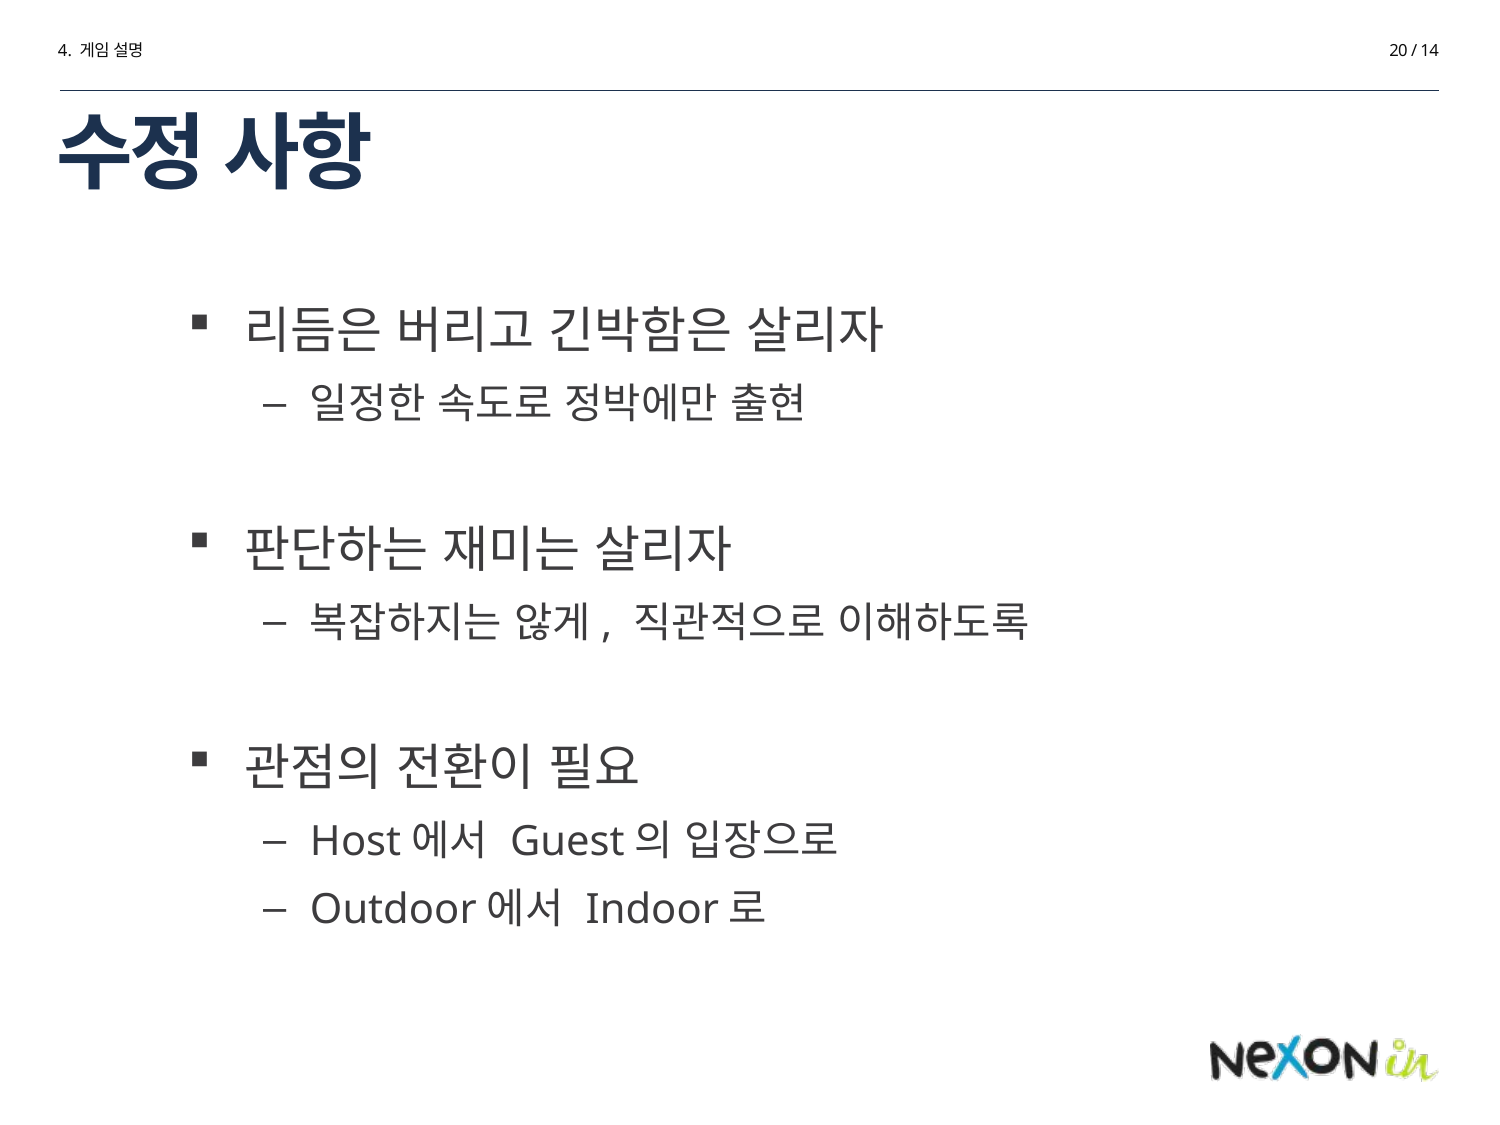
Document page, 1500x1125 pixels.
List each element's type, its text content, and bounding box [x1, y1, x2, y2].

text_box 20 / 14 [1193, 32, 1454, 70]
text_box 리듬은 버리고 긴박함은 살리자 일정한 속도로 정박에만 출현 판단하는 재미는 살리자 복잡하지는 않게, 직관적으로 이해하도록 관점의 전환이 필요 Host에서 Guest의 입장으로 Outdoor에서 Indoor로 [173, 278, 1500, 489]
text_box 수정 사항 [41, 100, 1189, 197]
picture [1210, 1034, 1440, 1083]
text_box 4. 게임 설명 [43, 31, 303, 67]
